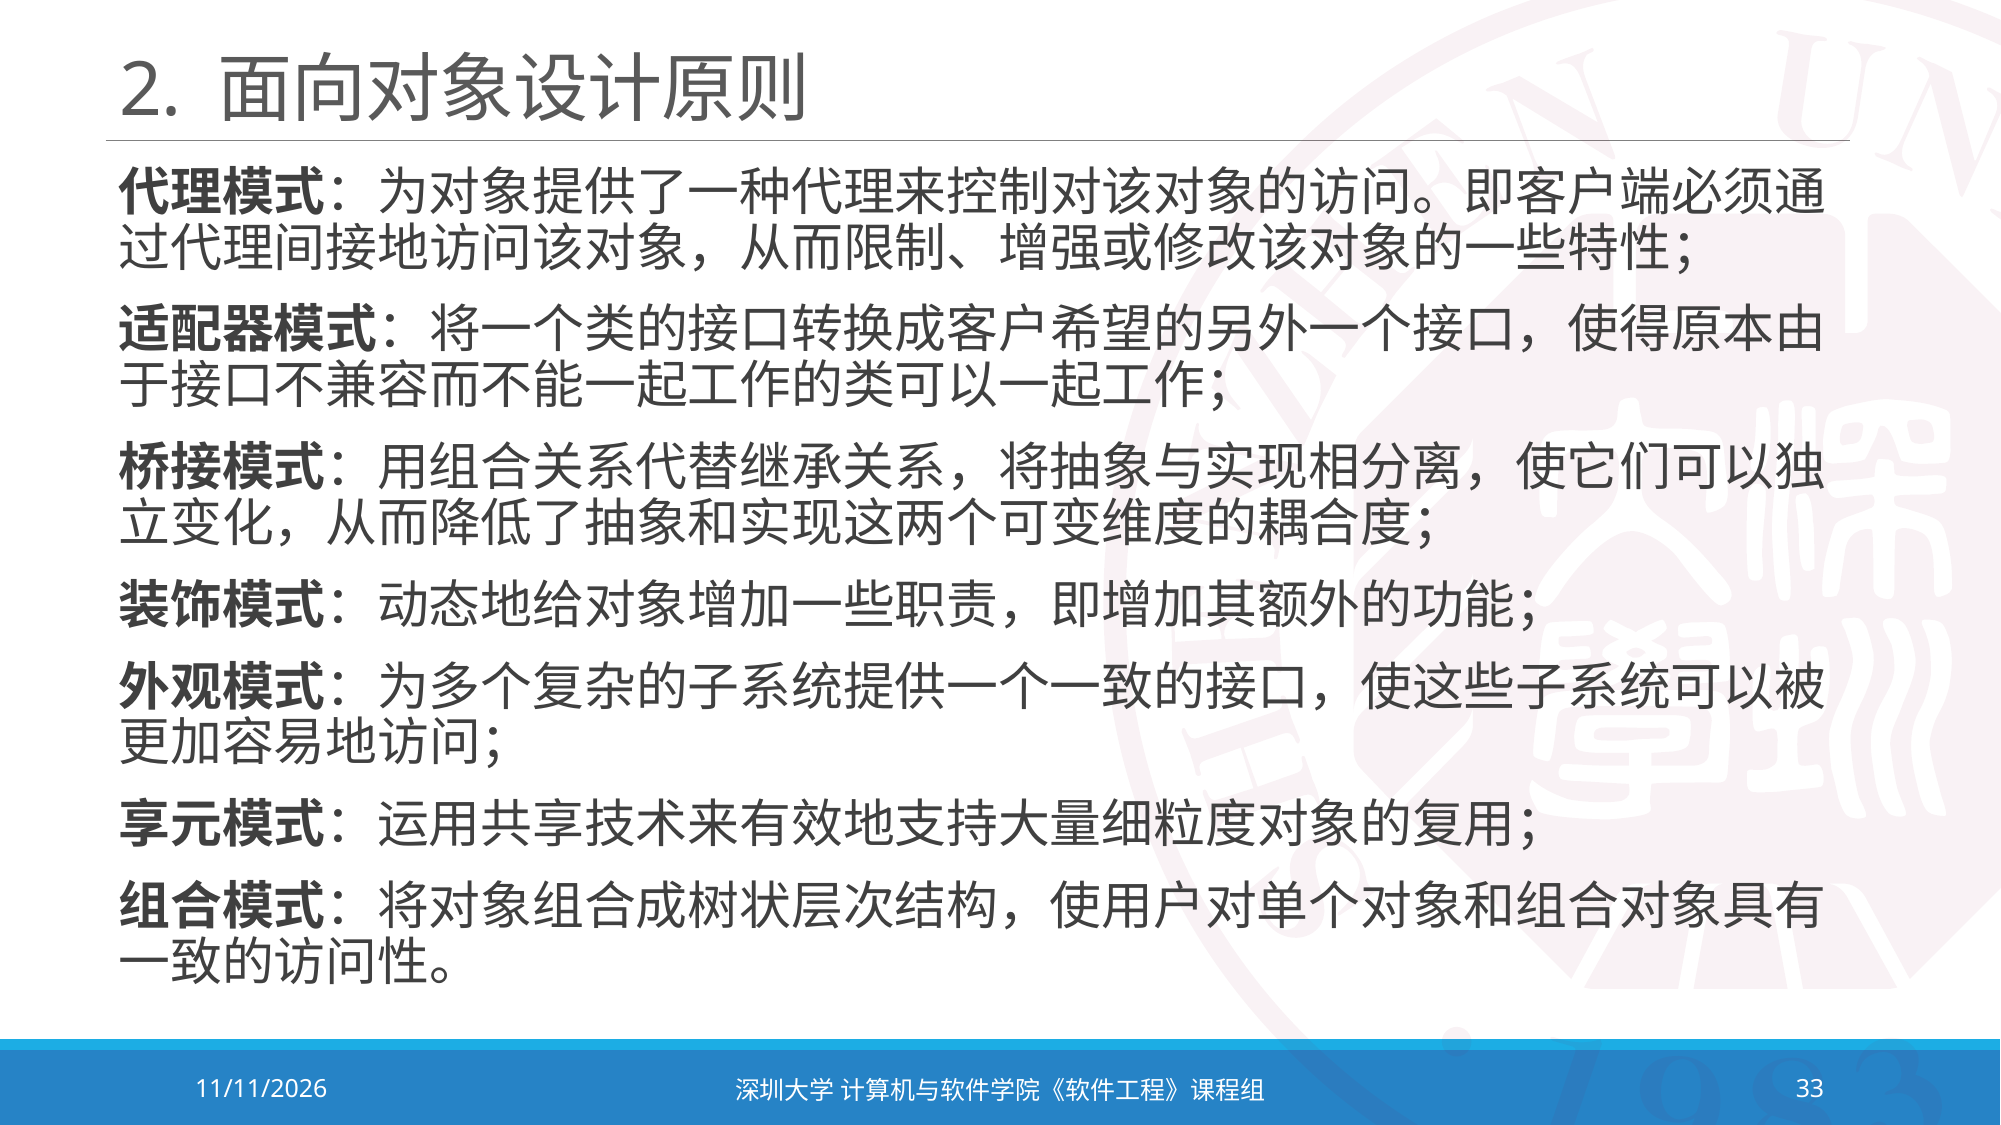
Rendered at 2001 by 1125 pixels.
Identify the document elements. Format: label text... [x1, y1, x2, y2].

list 代理模式：为对象提供了一种代理来控制对该对象的访问。即客户端必须通过代理间接地访问该对象，从而限制、增强或修改该对象的一些特性； 适配器模式：将一个类的接口转换成客户希望的另外一个接口，使得原本由于接口不兼容而不能一起工作的类可以一起工作； 桥接模式：用组合关系代替继承关系，将抽象与实现相分离，使它们可以独立变化，从而降低了抽象和实现这两个可变维度的耦合度； 装饰模式：动态地给对象增加一些职责，即增加其额外的功能； 外观模式：为多个复杂的子系统提供一个一致的接口，使这些子系统可以被更加容易地访问； 享元模式：运用共享技术来有效地支持大量细粒度对象的复用； 组合模式：将对象组合成树状层次结构，使用户对单个对象和组合对象具有一致的访问性。 [104, 158, 1878, 1008]
footer 深圳大学 计算机与软件学院《软件工程》课程组 [604, 1059, 1396, 1120]
title 2. 面向对象设计原则 [104, 0, 1856, 139]
slide_number 33 [1624, 1059, 1840, 1120]
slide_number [180, 1059, 586, 1120]
